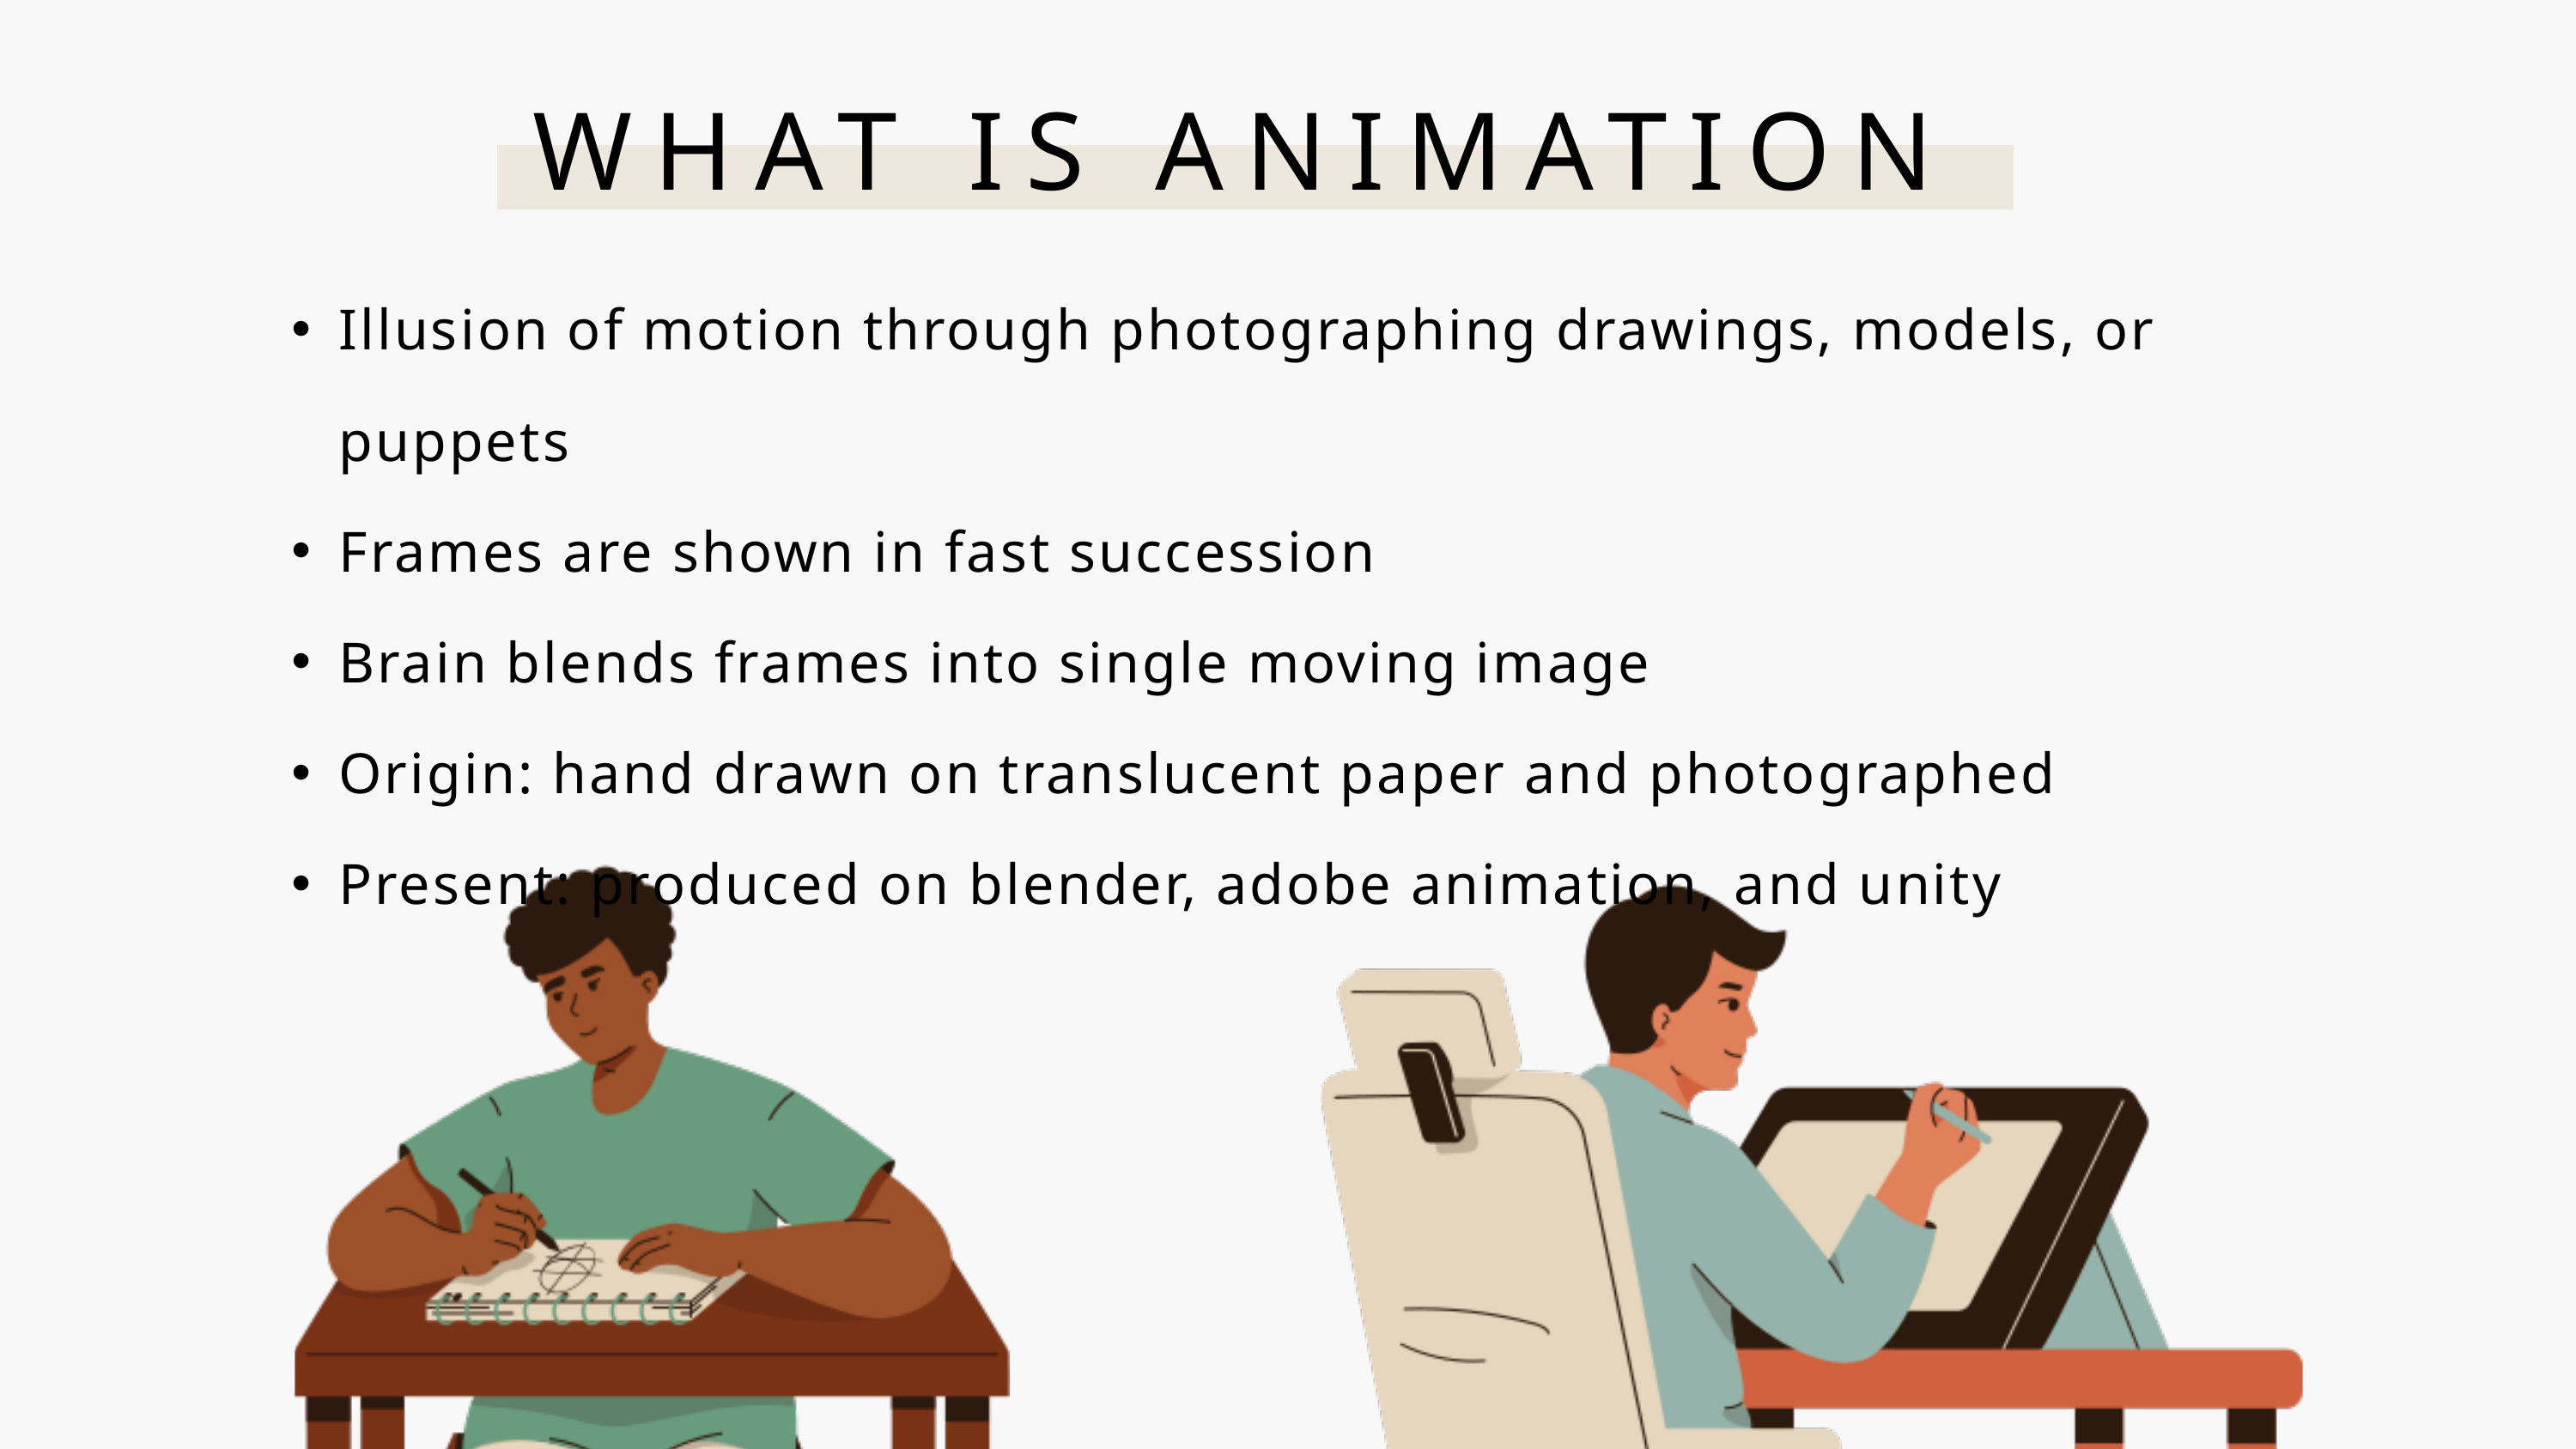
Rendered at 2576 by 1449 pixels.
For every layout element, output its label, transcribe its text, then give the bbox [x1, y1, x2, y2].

text_box [1320, 916, 2303, 1449]
text_box [295, 916, 1011, 1449]
text_box Illusion of motion through photographing drawings, models, or puppets Frames are shown in fast succession Brain blends frames into single moving image Origin: hand drawn on translucent paper and photographed Present: produced on blender, adobe animation, and unity [244, 250, 2332, 916]
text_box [496, 144, 2014, 210]
text_box WHAT IS ANIMATION [532, 61, 2079, 212]
